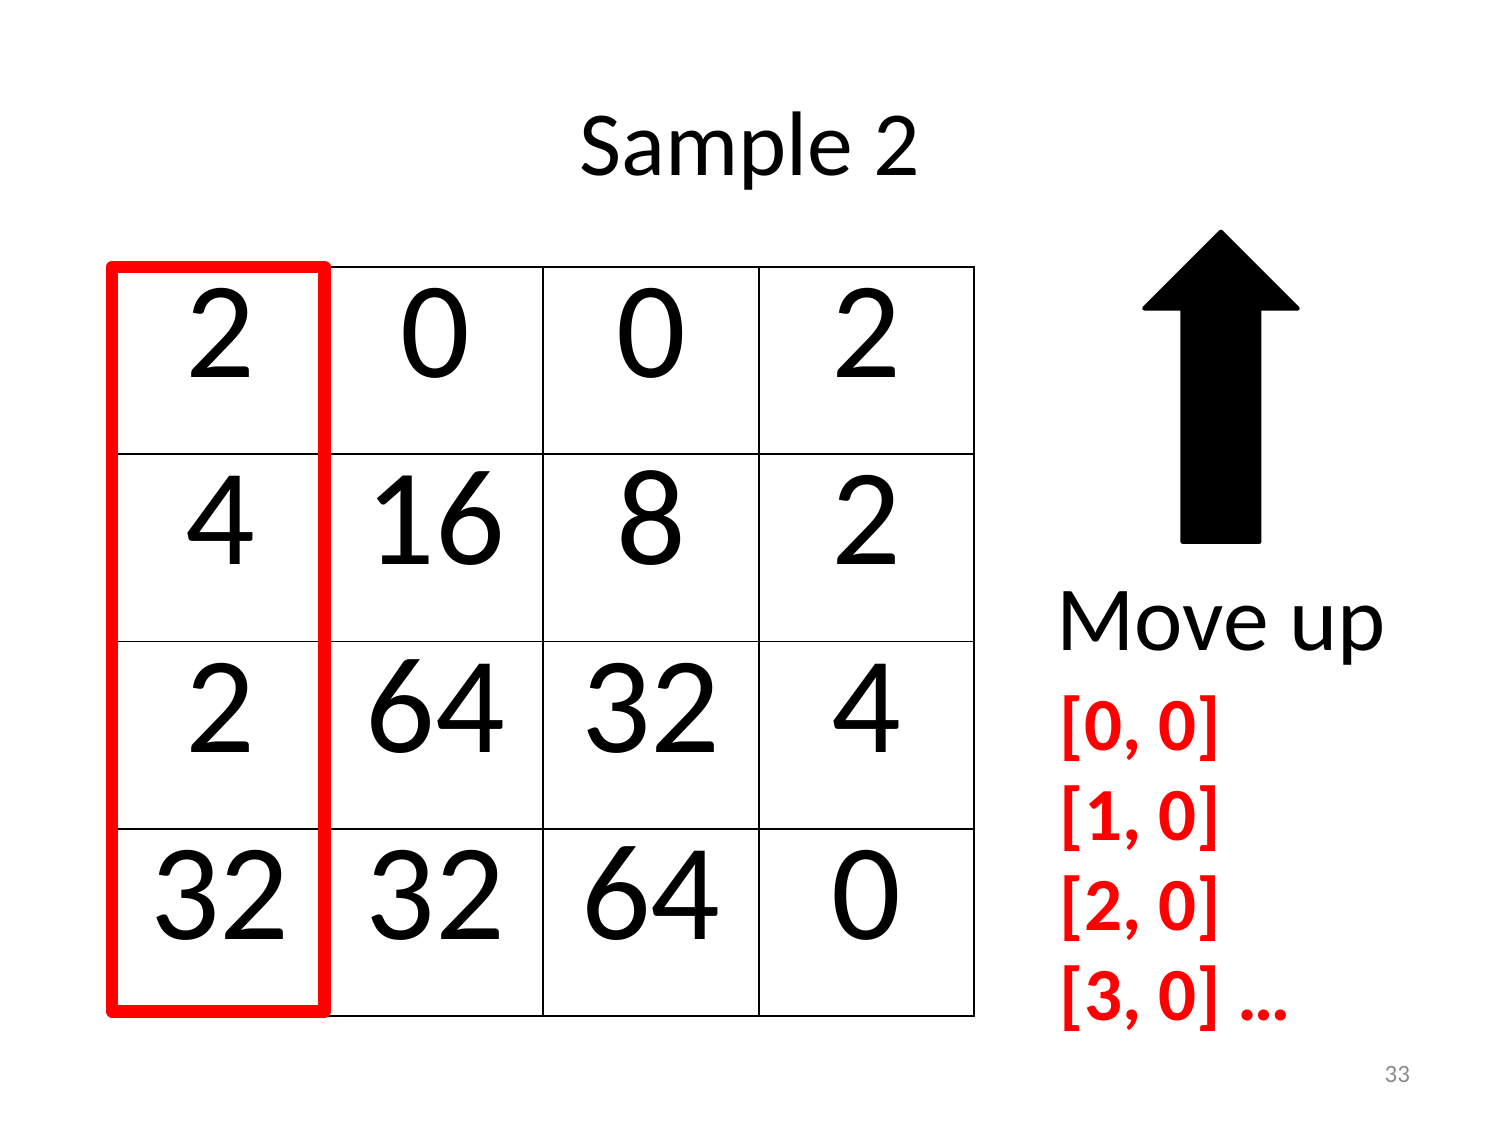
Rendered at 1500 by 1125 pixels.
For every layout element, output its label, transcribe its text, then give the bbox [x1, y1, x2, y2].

table_cell 32 [329, 830, 542, 1015]
title Sample 2 [75, 45, 1425, 233]
table_header 0 [329, 268, 542, 453]
table_cell 2 [760, 455, 973, 641]
table_cell 32 [544, 642, 758, 828]
table_cell 64 [329, 642, 542, 828]
table_cell 8 [544, 455, 758, 641]
text_box [110, 265, 327, 1013]
table_cell 64 [544, 830, 758, 1015]
text_box [0, 0] [1, 0] [2, 0] [3, 0] … [1045, 668, 1422, 1043]
table_header 2 [760, 268, 973, 453]
table_cell 16 [329, 455, 542, 641]
slide_number 33 [1074, 1042, 1425, 1103]
text_box [1142, 229, 1300, 544]
table_header 0 [544, 268, 758, 453]
table_cell 4 [760, 642, 973, 828]
table_cell 0 [760, 830, 973, 1015]
text_box Move up [1020, 551, 1422, 677]
